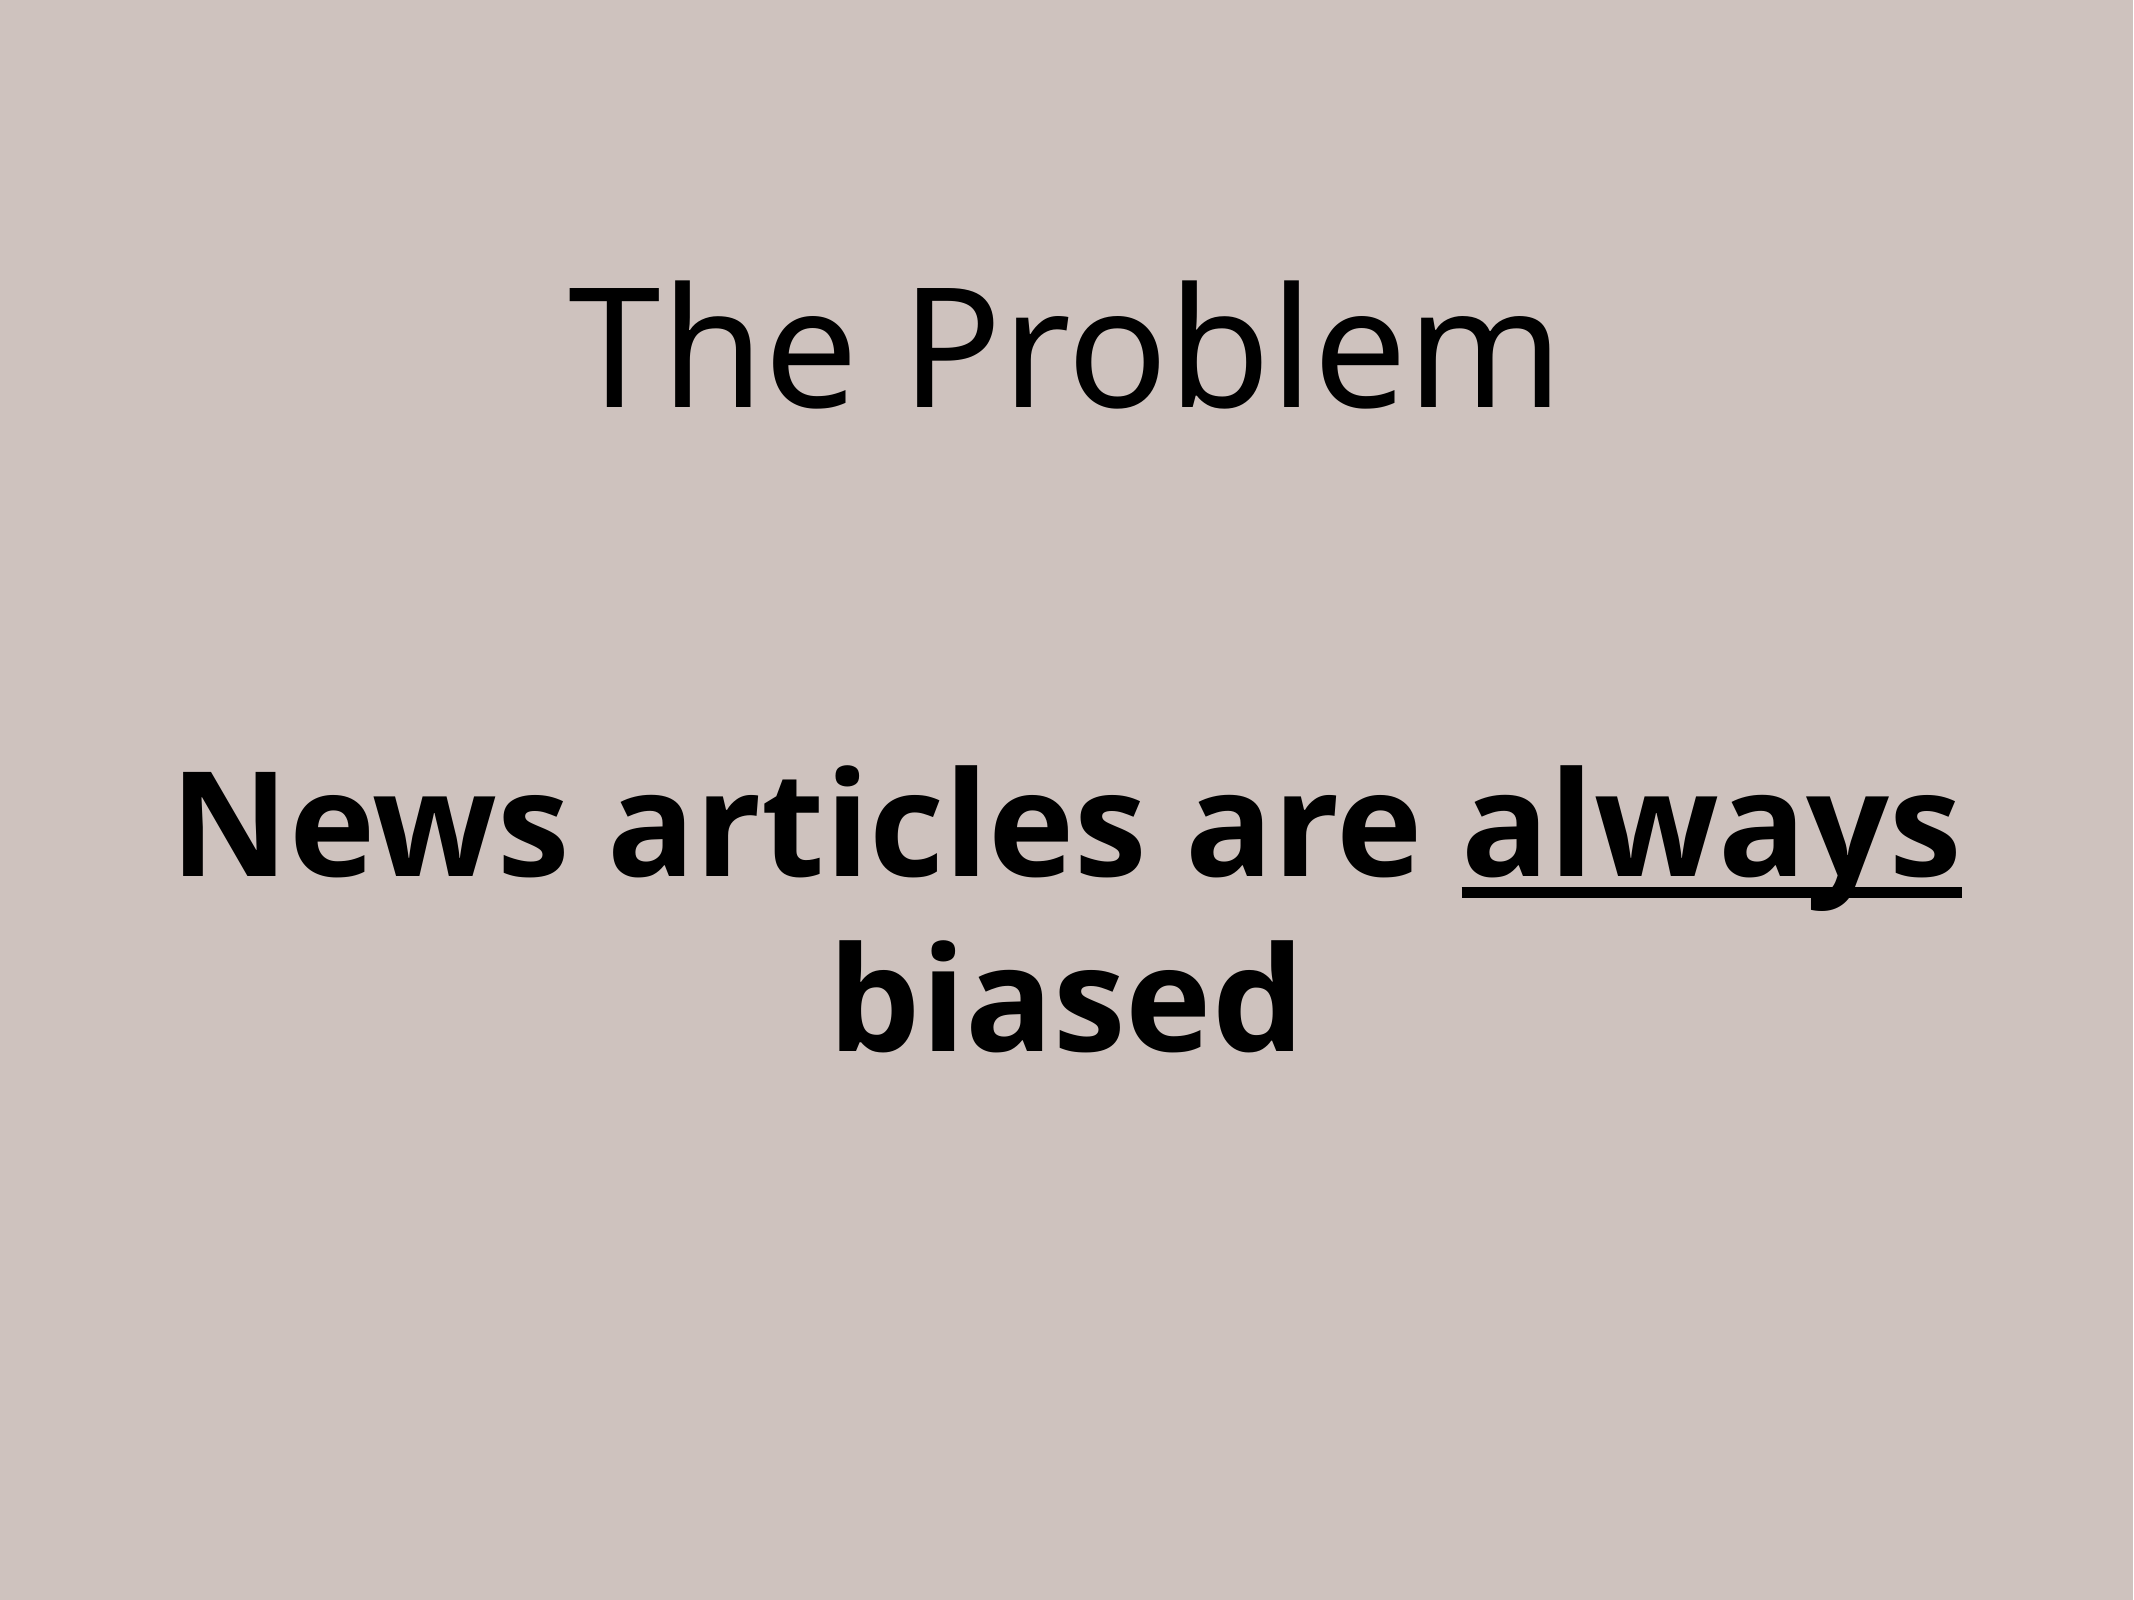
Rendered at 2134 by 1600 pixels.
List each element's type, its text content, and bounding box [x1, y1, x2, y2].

title The Problem [155, 163, 1978, 519]
text_box News articles are always biased [99, 721, 2034, 1089]
